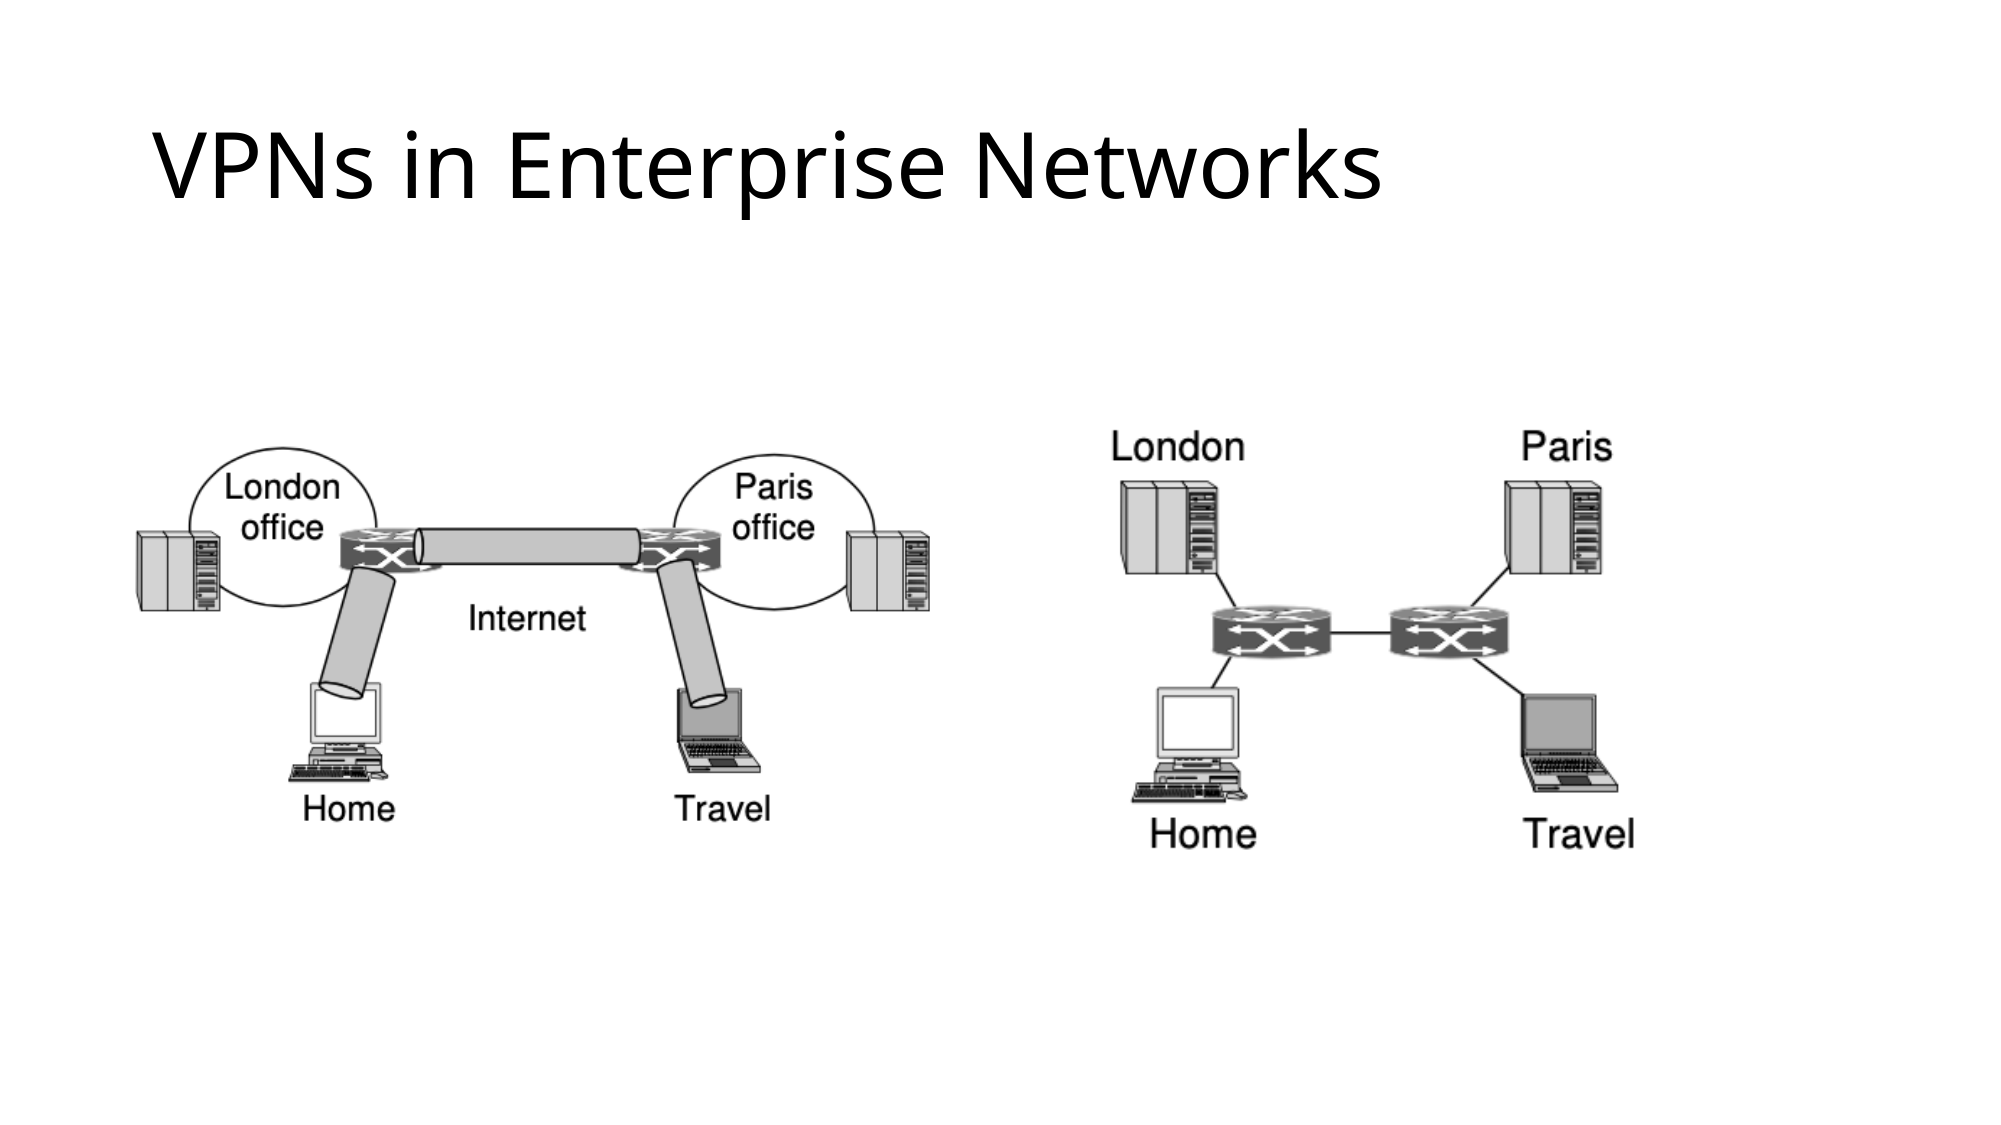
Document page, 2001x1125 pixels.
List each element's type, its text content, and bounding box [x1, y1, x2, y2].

title VPNs in Enterprise Networks [137, 59, 1863, 278]
picture [1077, 402, 1684, 870]
picture [69, 382, 956, 844]
